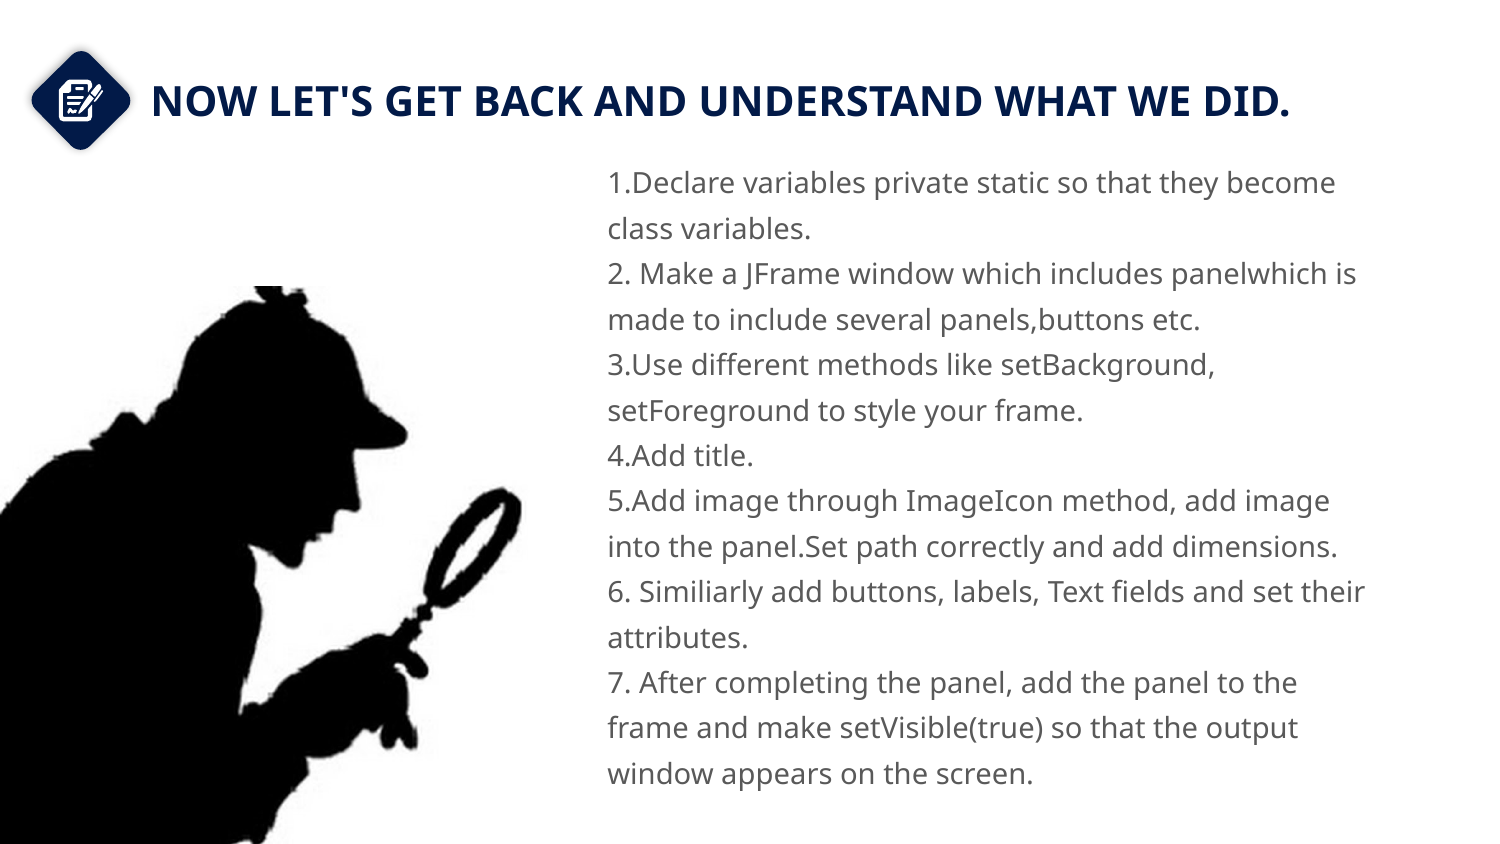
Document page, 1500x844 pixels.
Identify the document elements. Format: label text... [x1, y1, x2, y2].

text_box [42, 61, 120, 140]
text_box 1.Declare variables private static so that they become class variables. 2. Make a JFrame window which includes panelwhich is made to include several panels,buttons etc. 3.Use different methods like setBackground, setForeground to style your frame. 4.Add title. 5.Add image through ImageIcon method, add image into the panel.Set path correctly and add dimensions. 6. Similiarly add buttons, labels, Text fields and set their attributes. 7. After completing the panel, add the panel to the frame and make setVisible(true) so that the output window appears on the screen. [592, 190, 1382, 755]
text_box NOW LET'S GET BACK AND UNDERSTAND WHAT WE DID. [135, 67, 1376, 133]
picture [0, 286, 559, 844]
